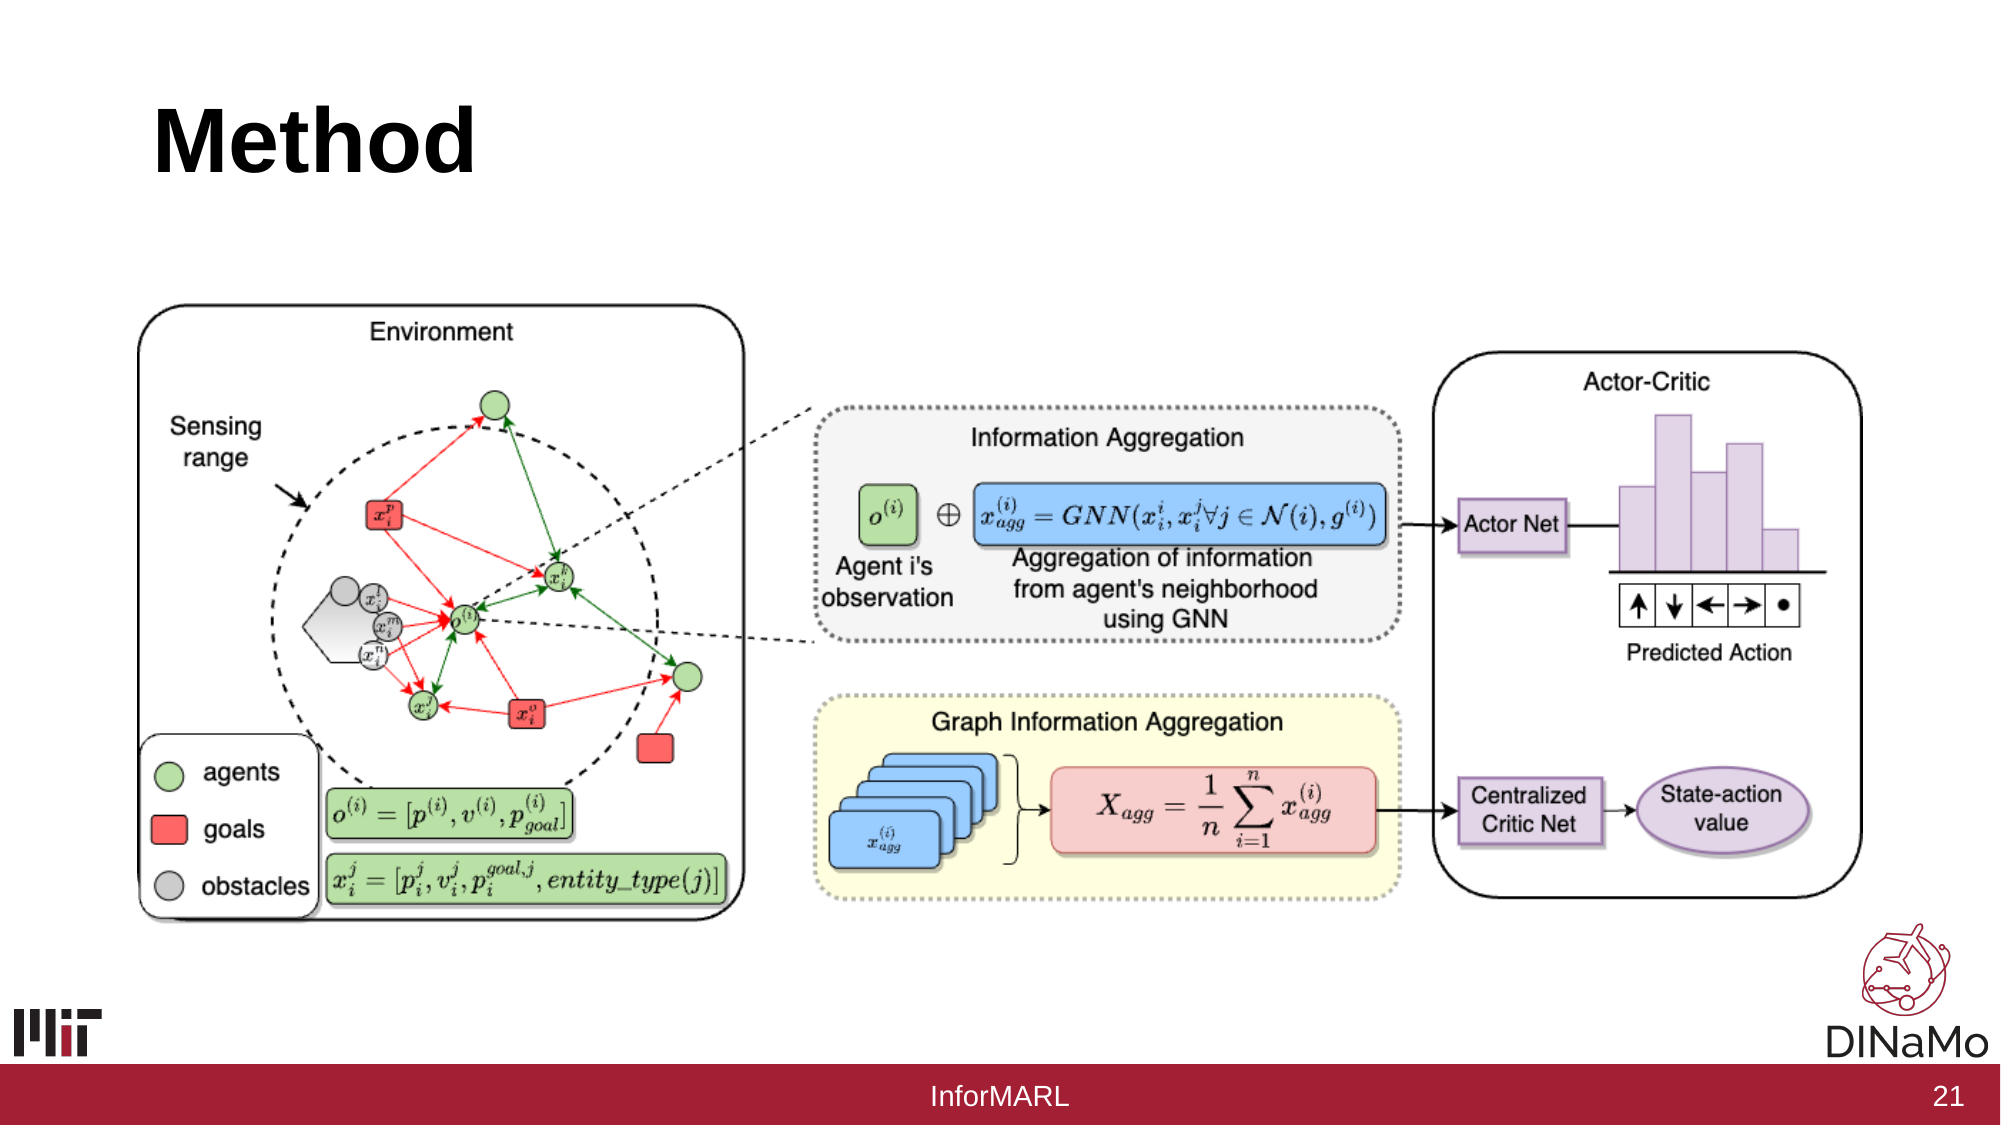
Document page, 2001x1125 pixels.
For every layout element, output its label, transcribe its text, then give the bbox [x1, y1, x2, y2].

picture [14, 1009, 102, 1059]
slide_number 21 [1530, 1065, 1981, 1125]
title Method [137, 59, 1863, 227]
picture [1813, 916, 1993, 1072]
footer InforMARL [662, 1065, 1338, 1125]
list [137, 302, 1863, 925]
